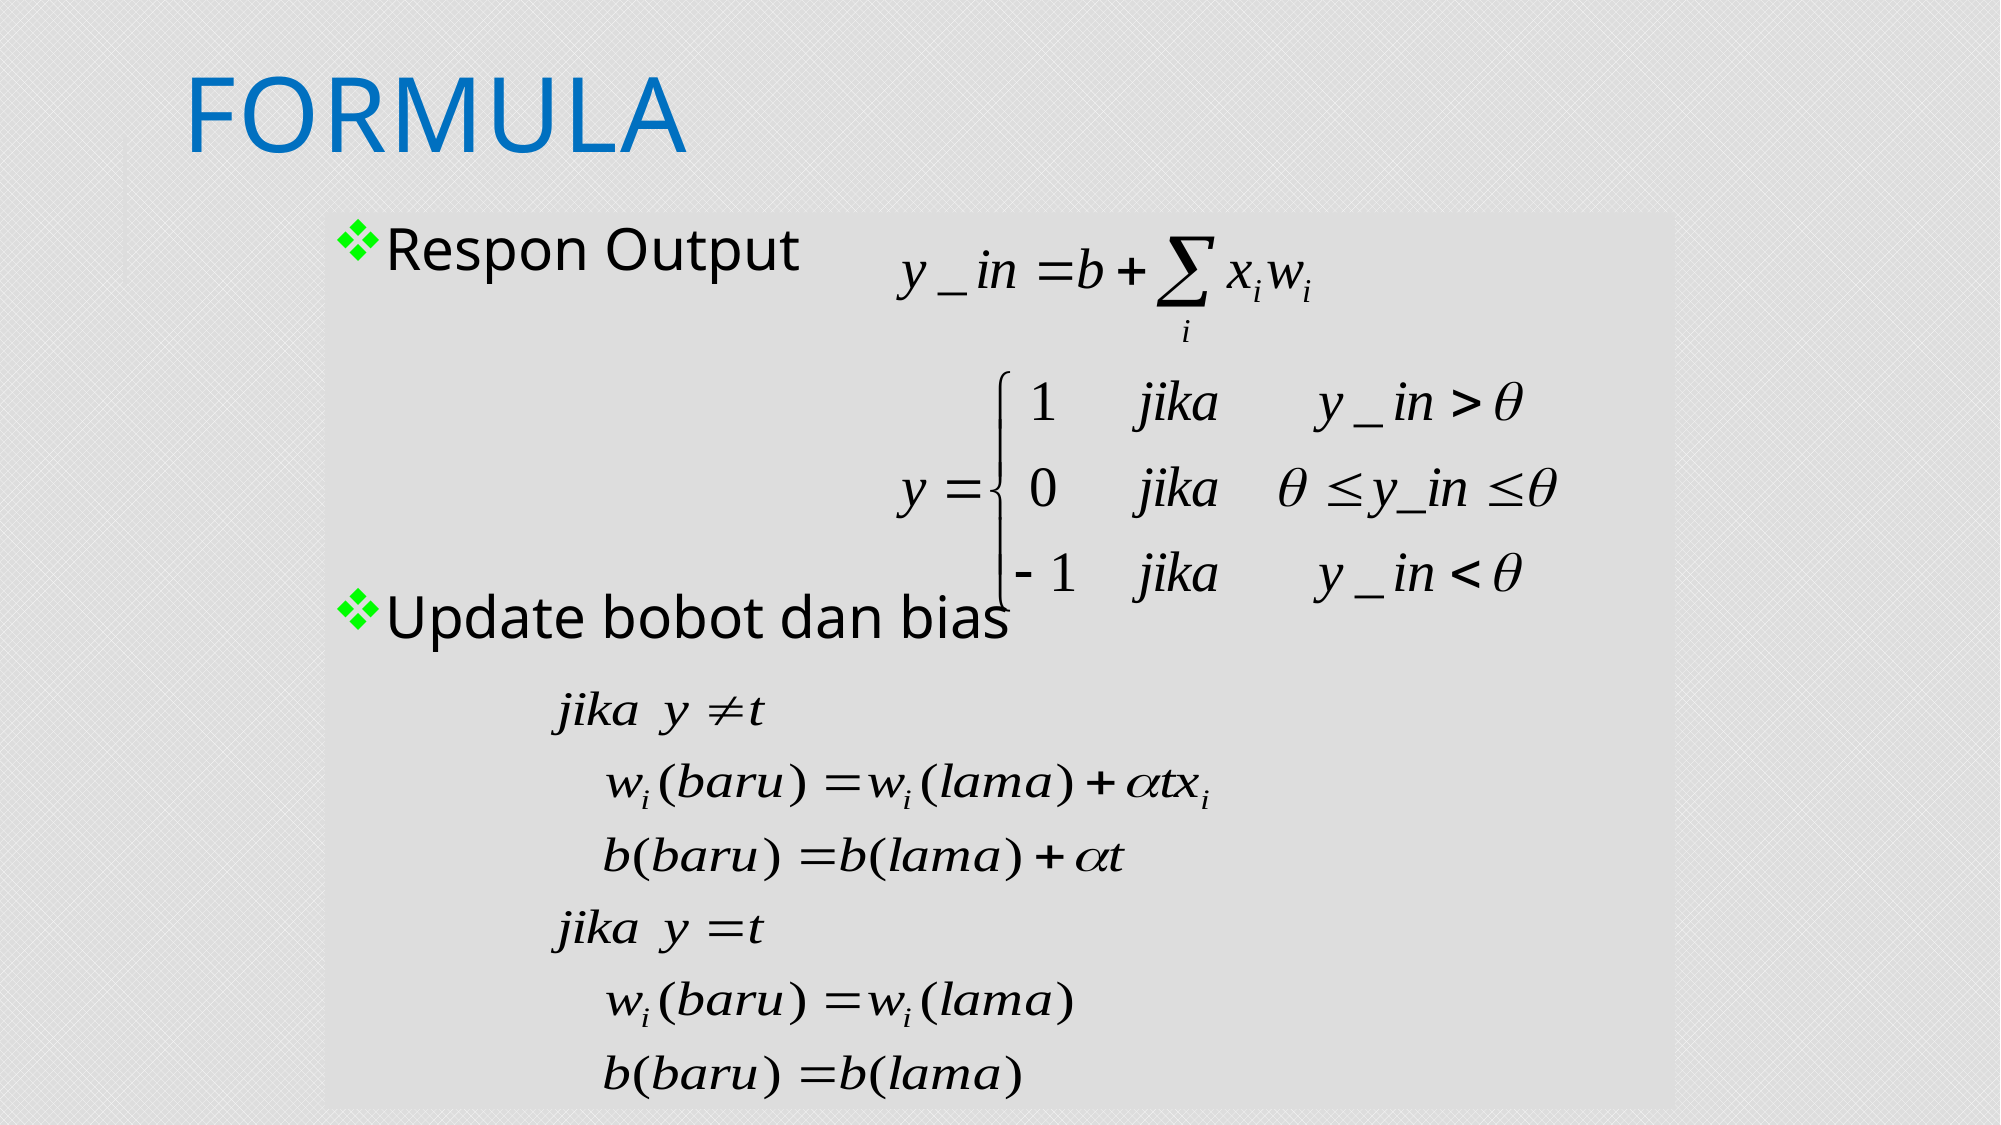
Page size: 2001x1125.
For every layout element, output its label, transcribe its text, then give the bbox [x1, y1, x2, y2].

title Formula [168, 0, 1763, 246]
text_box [537, 682, 1226, 1110]
list Respon Output Update bobot dan bias [324, 212, 1675, 1109]
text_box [887, 224, 1569, 626]
